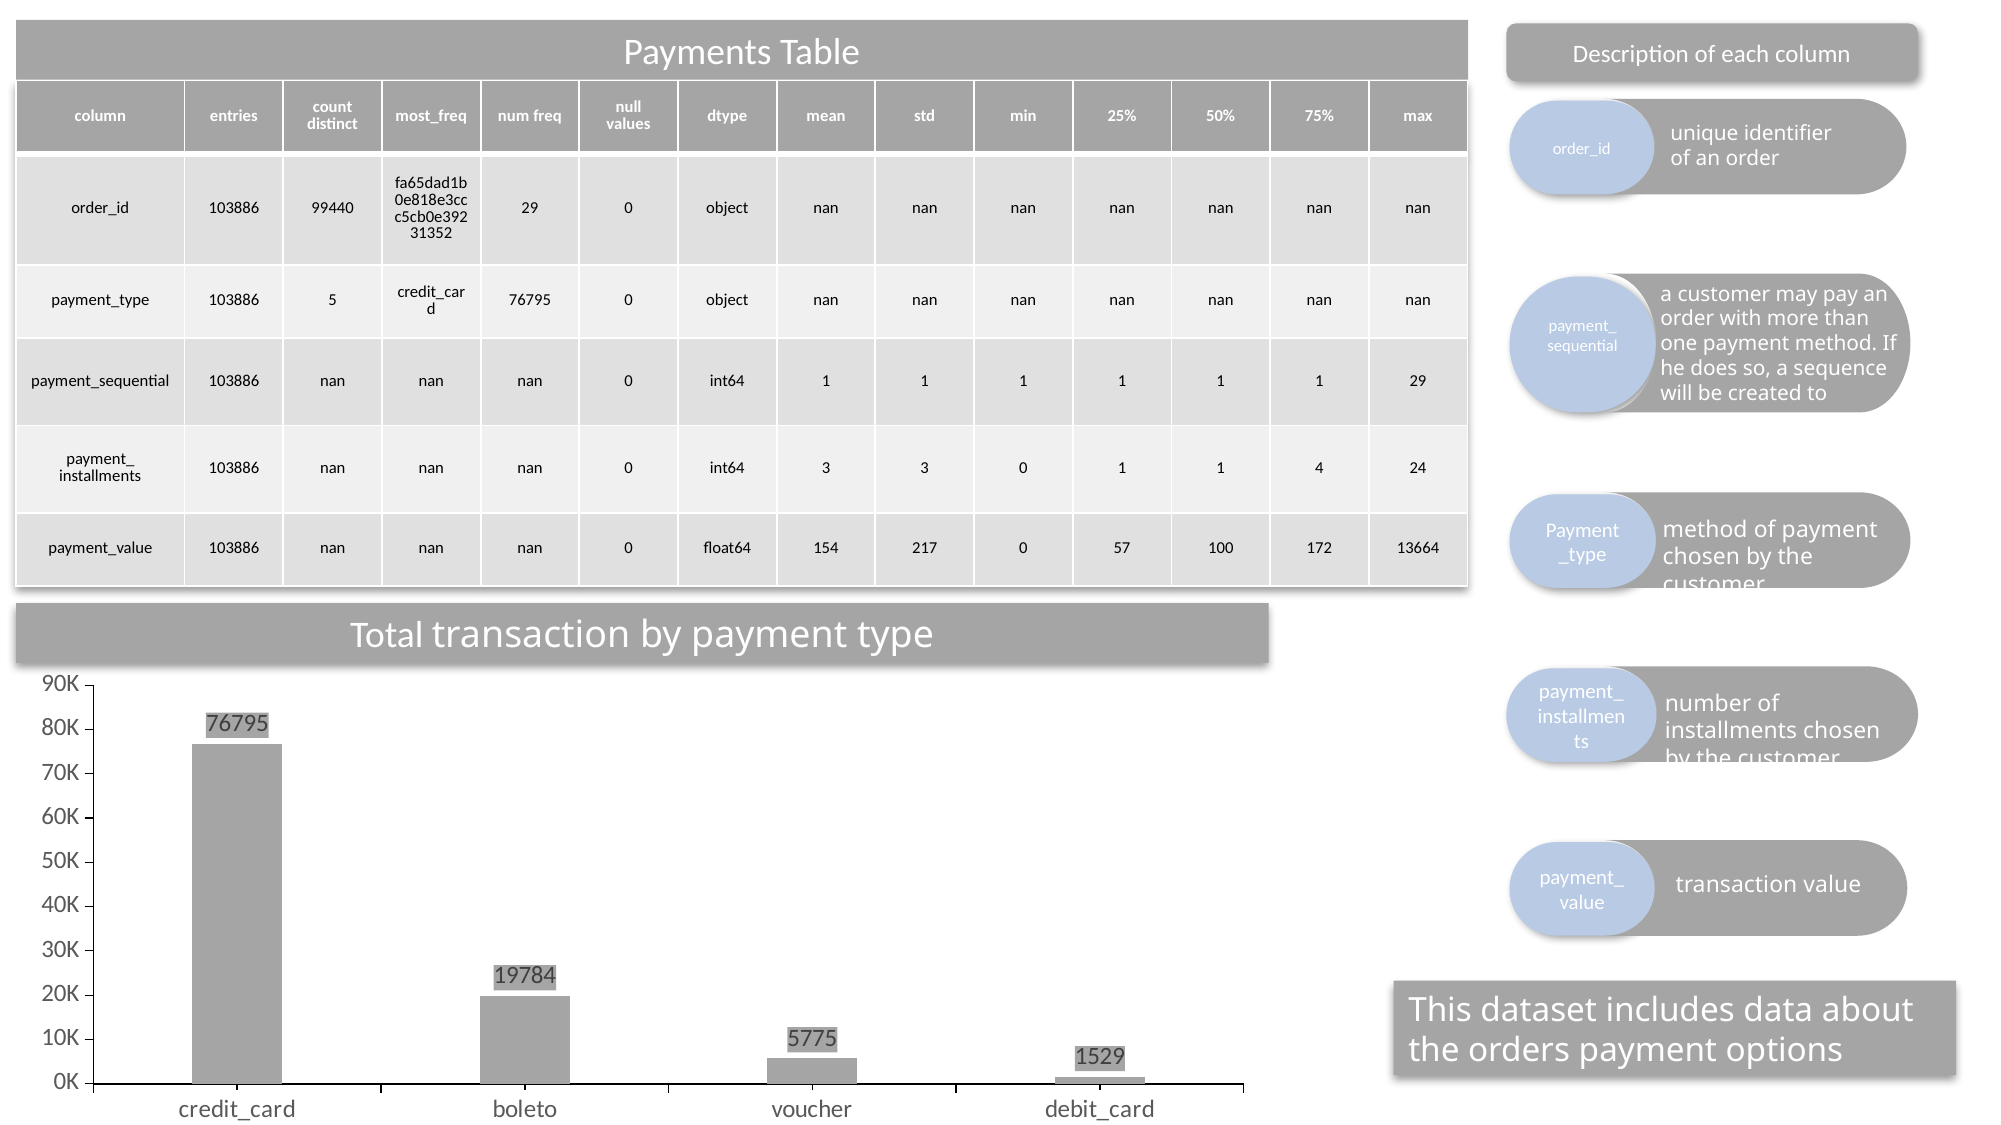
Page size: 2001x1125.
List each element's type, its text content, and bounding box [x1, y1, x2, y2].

table_cell 217 [876, 514, 973, 585]
text_box Total transaction by payment type [16, 603, 1269, 663]
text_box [1509, 98, 1986, 195]
table_cell 103886 [185, 339, 282, 425]
table_cell 99440 [284, 157, 381, 264]
text_box This dataset includes data about the orders payment options [1393, 980, 1957, 1076]
table_header 50% [1172, 81, 1269, 151]
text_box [1509, 272, 1916, 415]
table_cell 0 [580, 514, 677, 585]
table_cell 29 [1370, 339, 1467, 425]
table_cell payment_value [17, 514, 184, 585]
table_header std [876, 81, 973, 151]
table_cell 100 [1172, 514, 1269, 585]
table_header max [1370, 81, 1467, 151]
table_header dtype [679, 81, 776, 151]
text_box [1509, 492, 1911, 588]
table_header count distinct [284, 81, 381, 151]
table_cell nan [482, 339, 578, 425]
table_cell 0 [975, 514, 1072, 585]
text_box Payments Table [16, 19, 1469, 80]
table_cell 24 [1370, 426, 1467, 512]
table_cell 29 [482, 157, 578, 264]
table_cell float64 [679, 514, 776, 585]
table_cell object [679, 266, 776, 337]
table_cell 76795 [482, 266, 578, 337]
table_cell object [679, 157, 776, 264]
table_cell int64 [679, 426, 776, 512]
table_cell nan [975, 266, 1072, 337]
table_cell 3 [778, 426, 874, 512]
table_header min [975, 81, 1072, 151]
table_cell 0 [580, 266, 677, 337]
table_cell nan [1172, 266, 1269, 337]
table_cell nan [1271, 157, 1368, 264]
table_cell fa65dad1b0e818e3ccc5cb0e39231352 [383, 157, 480, 264]
table_cell nan [876, 157, 973, 264]
table_cell 1 [778, 339, 874, 425]
table_header null values [580, 81, 677, 151]
table_header most_freq [383, 81, 480, 151]
table_cell nan [1271, 266, 1368, 337]
table_cell int64 [679, 339, 776, 425]
table_cell 172 [1271, 514, 1368, 585]
table_cell 0 [580, 426, 677, 512]
table_cell nan [482, 514, 578, 585]
table_cell nan [482, 426, 578, 512]
table_cell nan [383, 514, 480, 585]
table_cell order_id [17, 157, 184, 264]
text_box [1509, 840, 1922, 936]
table_cell nan [1074, 157, 1171, 264]
text_box Description of each column [1505, 22, 1920, 83]
table_header mean [778, 81, 874, 151]
table_cell 103886 [185, 514, 282, 585]
table_cell 1 [1172, 339, 1269, 425]
table_cell 103886 [185, 266, 282, 337]
table_cell 1 [1074, 426, 1171, 512]
table_cell nan [1370, 157, 1467, 264]
table_cell 13664 [1370, 514, 1467, 585]
table_cell 1 [1172, 426, 1269, 512]
table_header entries [185, 81, 282, 151]
table_header 75% [1271, 81, 1368, 151]
table_cell 0 [580, 339, 677, 425]
table_cell nan [1370, 266, 1467, 337]
table_cell nan [1074, 266, 1171, 337]
table_cell 154 [778, 514, 874, 585]
table_cell 57 [1074, 514, 1171, 585]
table_cell 103886 [185, 157, 282, 264]
table_cell nan [1172, 157, 1269, 264]
table_cell nan [383, 339, 480, 425]
table_cell 3 [876, 426, 973, 512]
table_cell nan [284, 339, 381, 425]
chart [16, 663, 1269, 1125]
table_cell 103886 [185, 426, 282, 512]
table_cell credit_card [383, 266, 480, 337]
table_cell 1 [1074, 339, 1171, 425]
table_cell nan [778, 266, 874, 337]
table_header 25% [1074, 81, 1171, 151]
table_cell nan [284, 514, 381, 585]
table_cell 1 [1271, 339, 1368, 425]
table_cell nan [284, 426, 381, 512]
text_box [1506, 666, 1920, 762]
table_cell 1 [975, 339, 1072, 425]
table_cell nan [778, 157, 874, 264]
table_header column [17, 81, 184, 151]
table_cell nan [383, 426, 480, 512]
table_cell 0 [580, 157, 677, 264]
table_cell nan [876, 266, 973, 337]
table_cell 5 [284, 266, 381, 337]
table_header num freq [482, 81, 578, 151]
table_cell payment_ installments [17, 426, 184, 512]
table_cell payment_sequential [17, 339, 184, 425]
table_cell 4 [1271, 426, 1368, 512]
table_cell nan [975, 157, 1072, 264]
table_cell payment_type [17, 266, 184, 337]
table_cell 0 [975, 426, 1072, 512]
table_cell 1 [876, 339, 973, 425]
